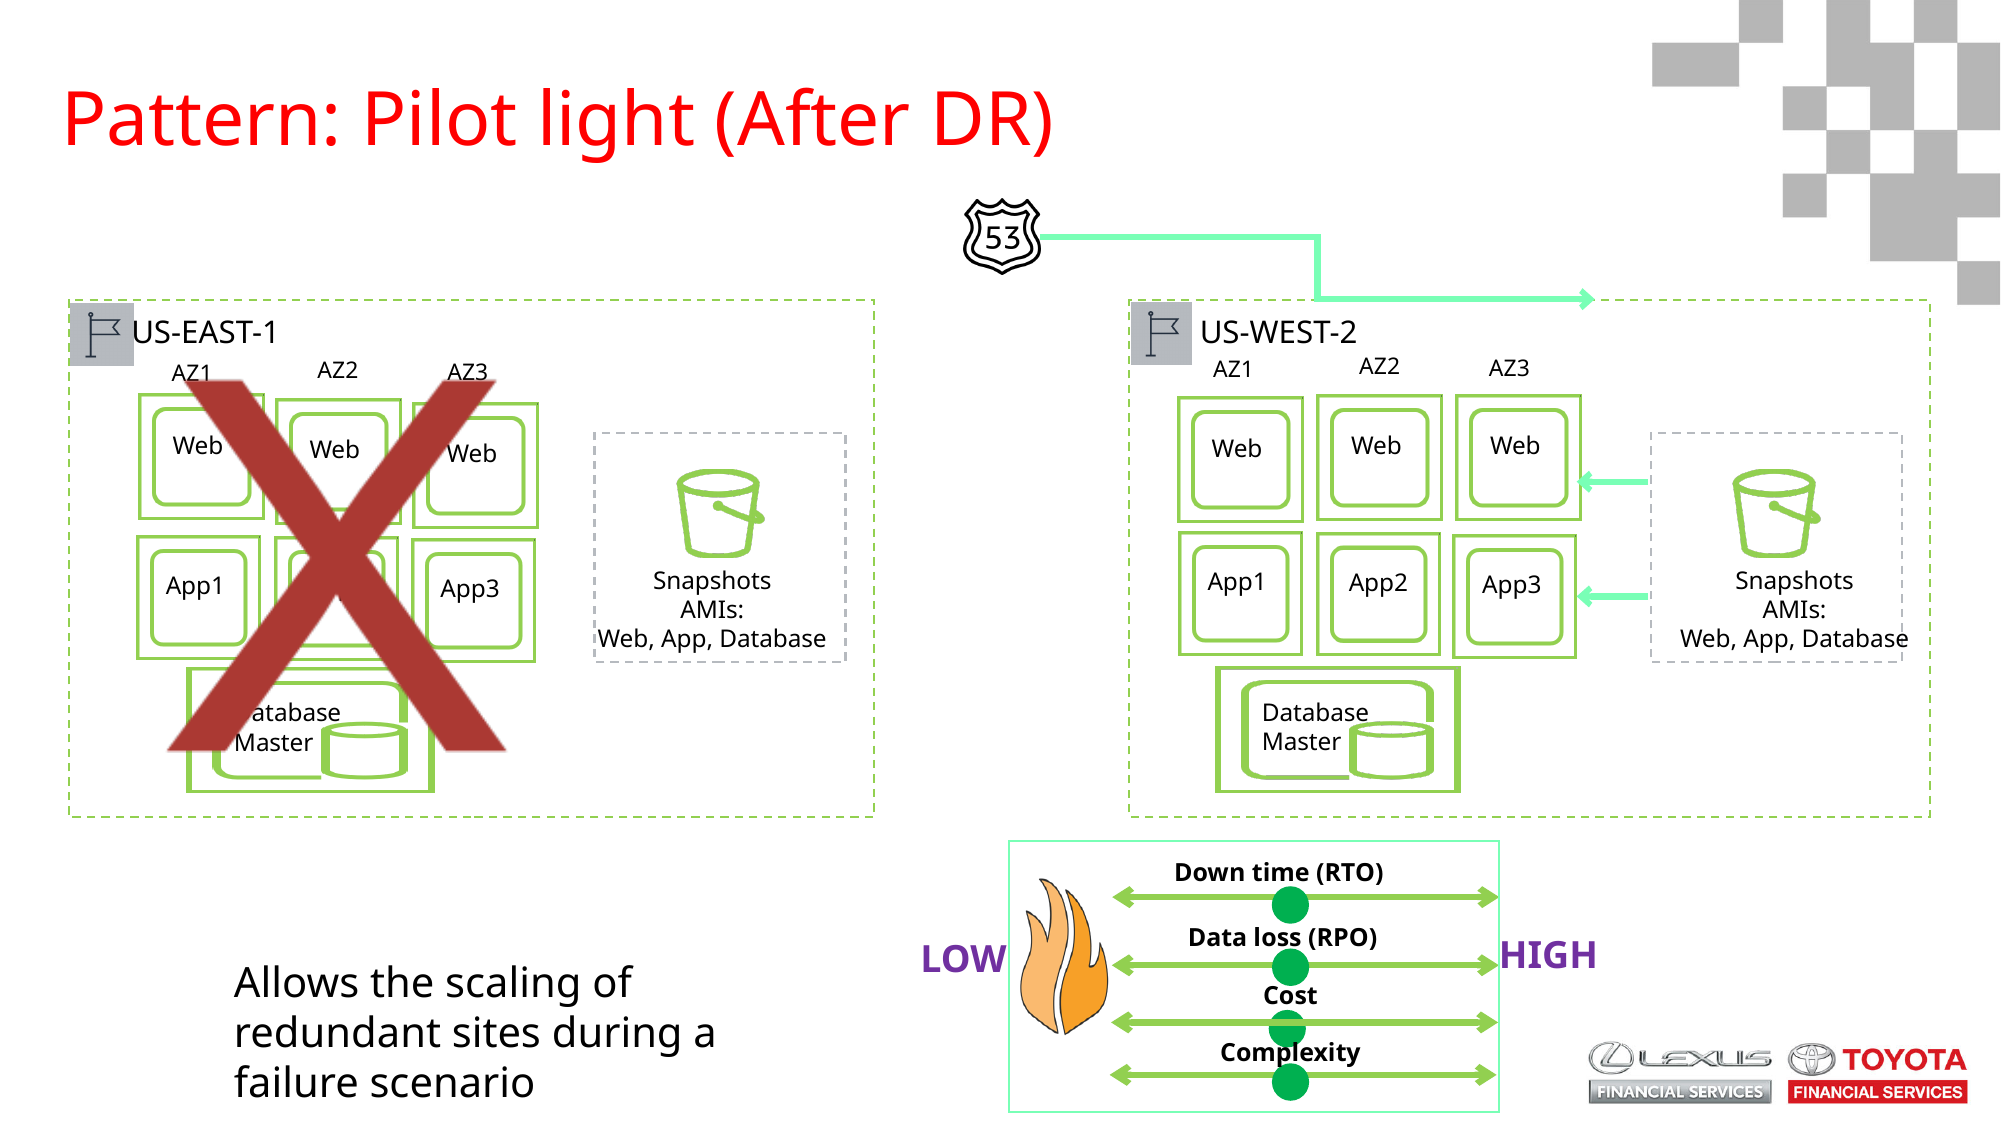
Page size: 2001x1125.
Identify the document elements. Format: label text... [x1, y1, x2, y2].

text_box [1178, 531, 1303, 656]
picture [0, 0, 2001, 1125]
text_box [1316, 393, 1443, 521]
text_box Allows the scaling of redundant sites during a failure scenario [221, 949, 846, 1065]
text_box HIGH [1500, 923, 1613, 984]
text_box AZ3 [1474, 346, 1545, 389]
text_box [1003, 841, 1500, 1112]
text_box AZ2 [1344, 344, 1416, 387]
title Pattern: Pilot light (After DR) [46, 47, 1958, 196]
text_box AZ1 [1198, 346, 1270, 390]
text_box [1040, 236, 1595, 300]
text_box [1214, 666, 1461, 793]
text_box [588, 433, 846, 662]
text_box US-EAST-1 [68, 299, 84, 818]
text_box US-WEST-2 [1128, 299, 1931, 818]
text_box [1455, 393, 1582, 521]
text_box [1630, 433, 1959, 662]
text_box LOW [905, 928, 1003, 988]
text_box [1176, 396, 1304, 524]
text_box US-EAST-1 [588, 299, 875, 818]
